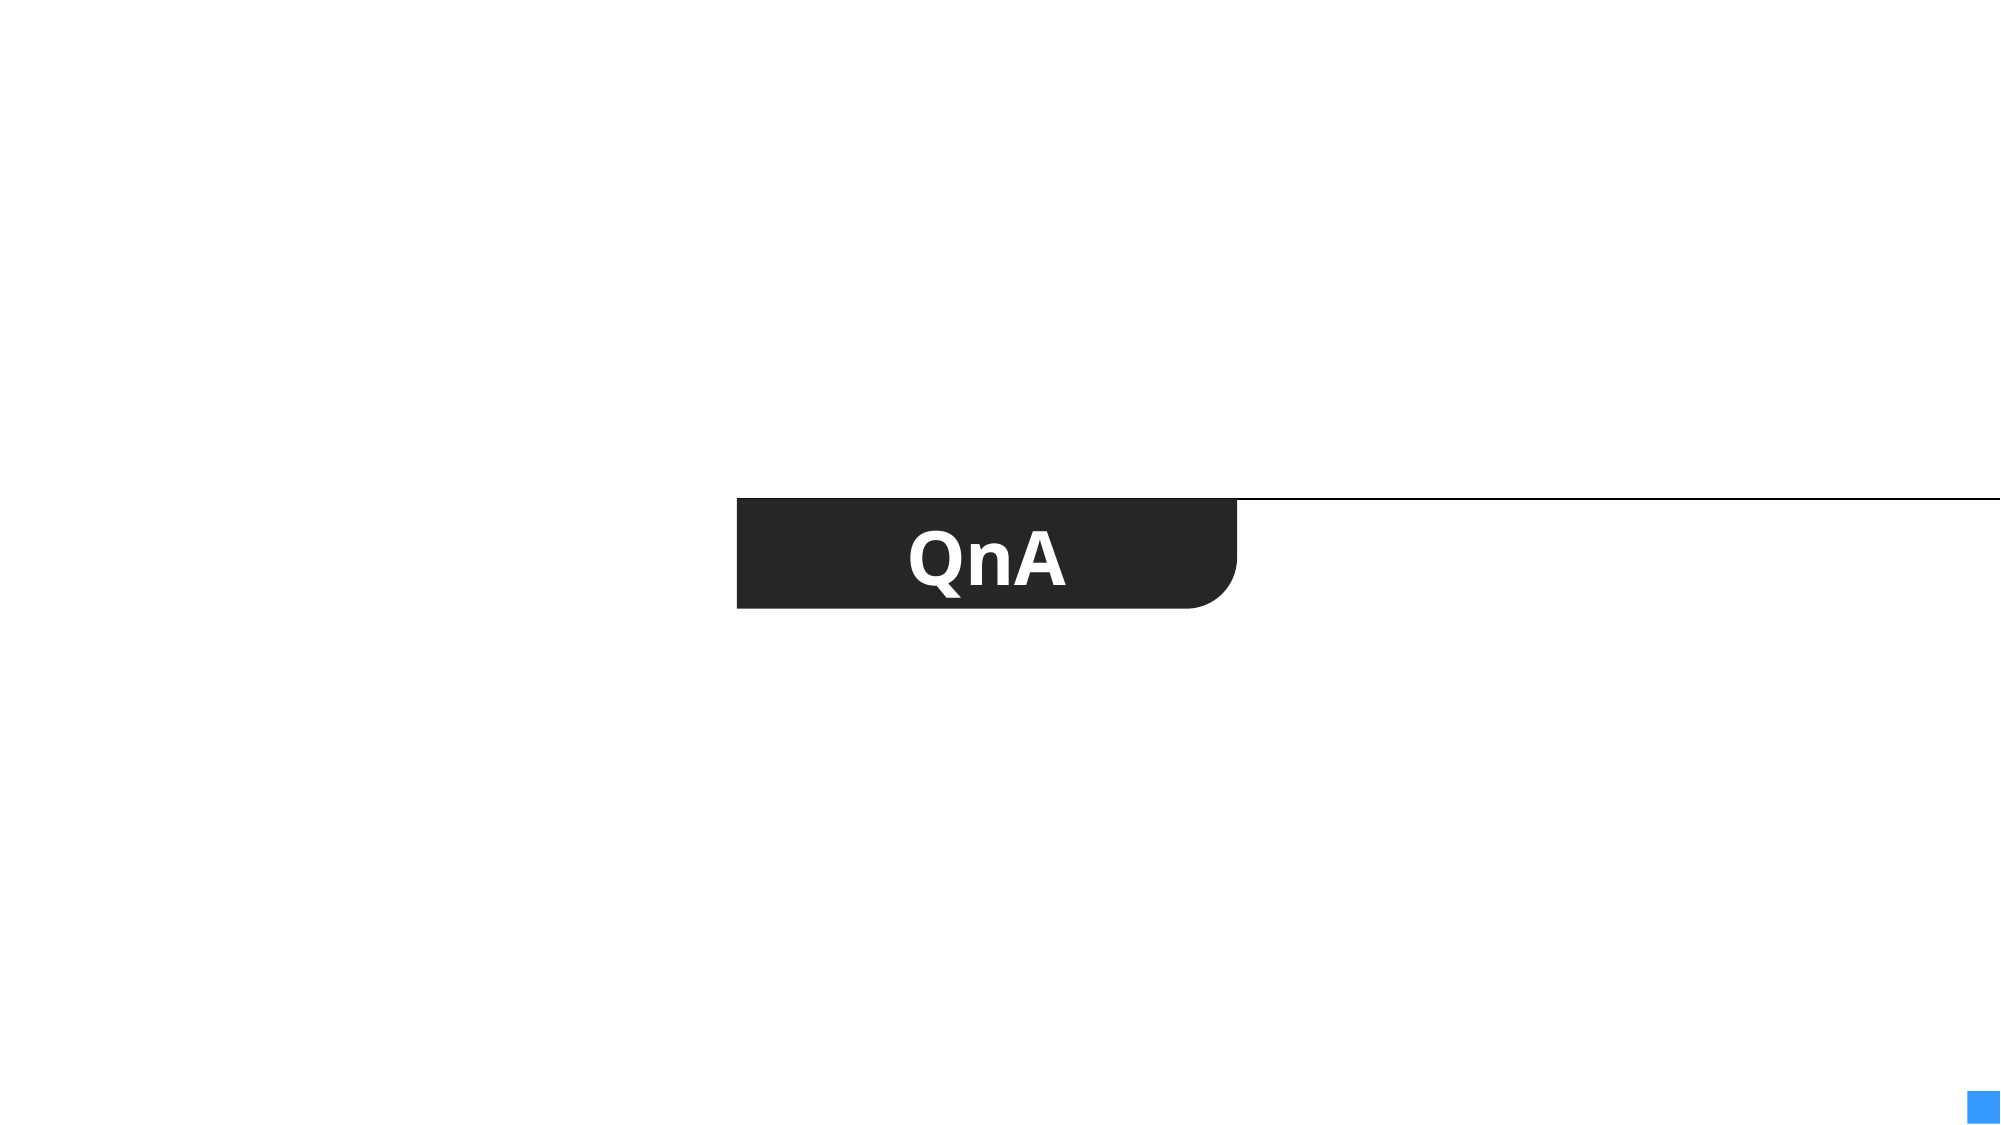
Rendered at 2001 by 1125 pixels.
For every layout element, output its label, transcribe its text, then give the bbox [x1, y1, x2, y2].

text_box QnA [763, 502, 1210, 608]
text_box [735, 497, 1239, 610]
table_header [737, 500, 2000, 668]
text_box [1966, 1090, 2000, 1125]
